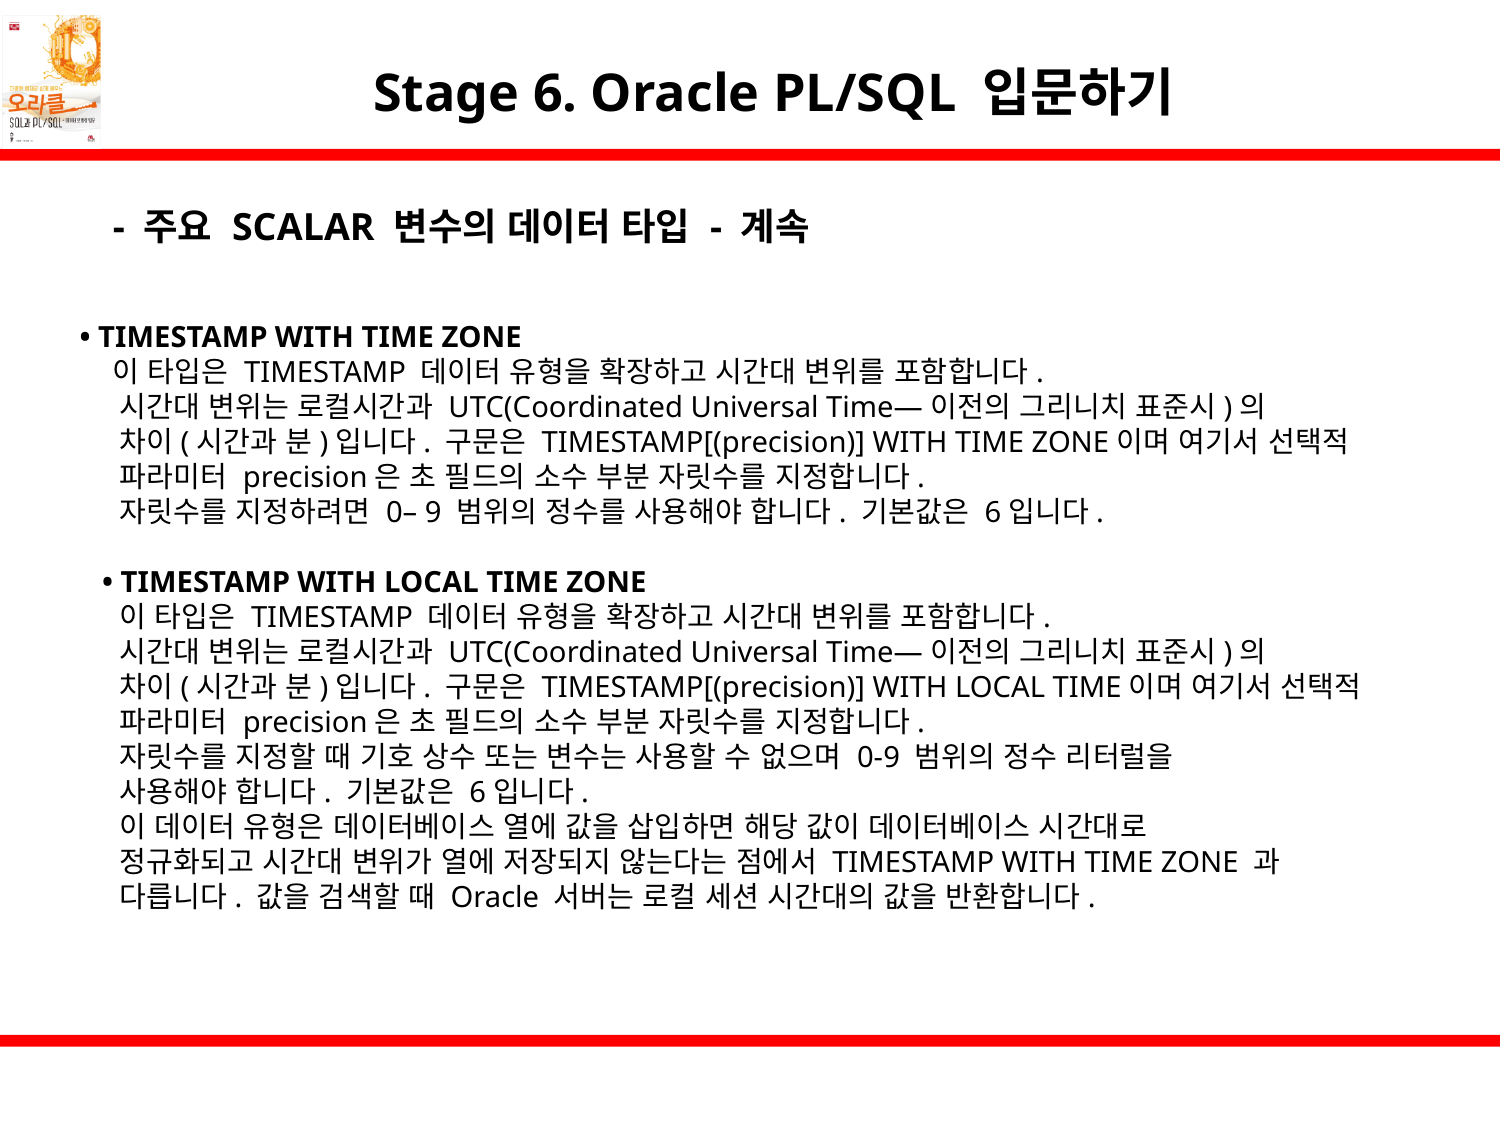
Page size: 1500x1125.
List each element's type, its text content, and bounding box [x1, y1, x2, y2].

text_box Stage 6. Oracle PL/SQL 입문하기 [204, 0, 1343, 151]
text_box - 주요 SCALAR 변수의 데이터 타입 - 계속 [63, 182, 870, 265]
text_box [0, 147, 1500, 163]
text_box • TIMESTAMP WITH TIME ZONE 이 타입은 TIMESTAMP 데이터 유형을 확장하고 시간대 변위를 포함합니다. 시간대 변위는 로컬시간과 UTC(Coordinated Universal Time—이전의 그리니치 표준시)의 차이(시간과 분)입니다. 구문은 TIMESTAMP[(precision)] WITH TIME ZONE이며 여기서 선택적 파라미터 precision은 초 필드의 소수 부분 자릿수를 지정합니다. 자릿수를 지정하려면 0– 9 범위의 정수를 사용해야 합니다. 기본값은 6입니다. • TIMESTAMP WITH LOCAL TIME ZONE 이 타입은 TIMESTAMP 데이터 유형을 확장하고 시간대 변위를 포함합니다. 시간대 변위는 로컬시간과 UTC(Coordinated Universal Time—이전의 그리니치 표준시)의 차이(시간과 분)입니다. 구문은 TIMESTAMP[(precision)] WITH LOCAL TIME이며 여기서 선택적 파라미터 precision은 초 필드의 소수 부분 자릿수를 지정합니다. 자릿수를 지정할 때 기호 상수 또는 변수는 사용할 수 없으며 0-9 범위의 정수 리터럴을 사용해야 합니다. 기본값은 6입니다. 이 데이터 유형은 데이터베이스 열에 값을 삽입하면 해당 값이 데이터베이스 시간대로 정규화되고 시간대 변위가 열에 저장되지 않는다는 점에서 TIMESTAMP WITH TIME ZONE 과 다릅니다. 값을 검색할 때 Oracle 서버는 로컬 세션 시간대의 값을 반환합니다. [63, 265, 1437, 1002]
picture [1, 14, 101, 150]
text_box [0, 1033, 1500, 1049]
